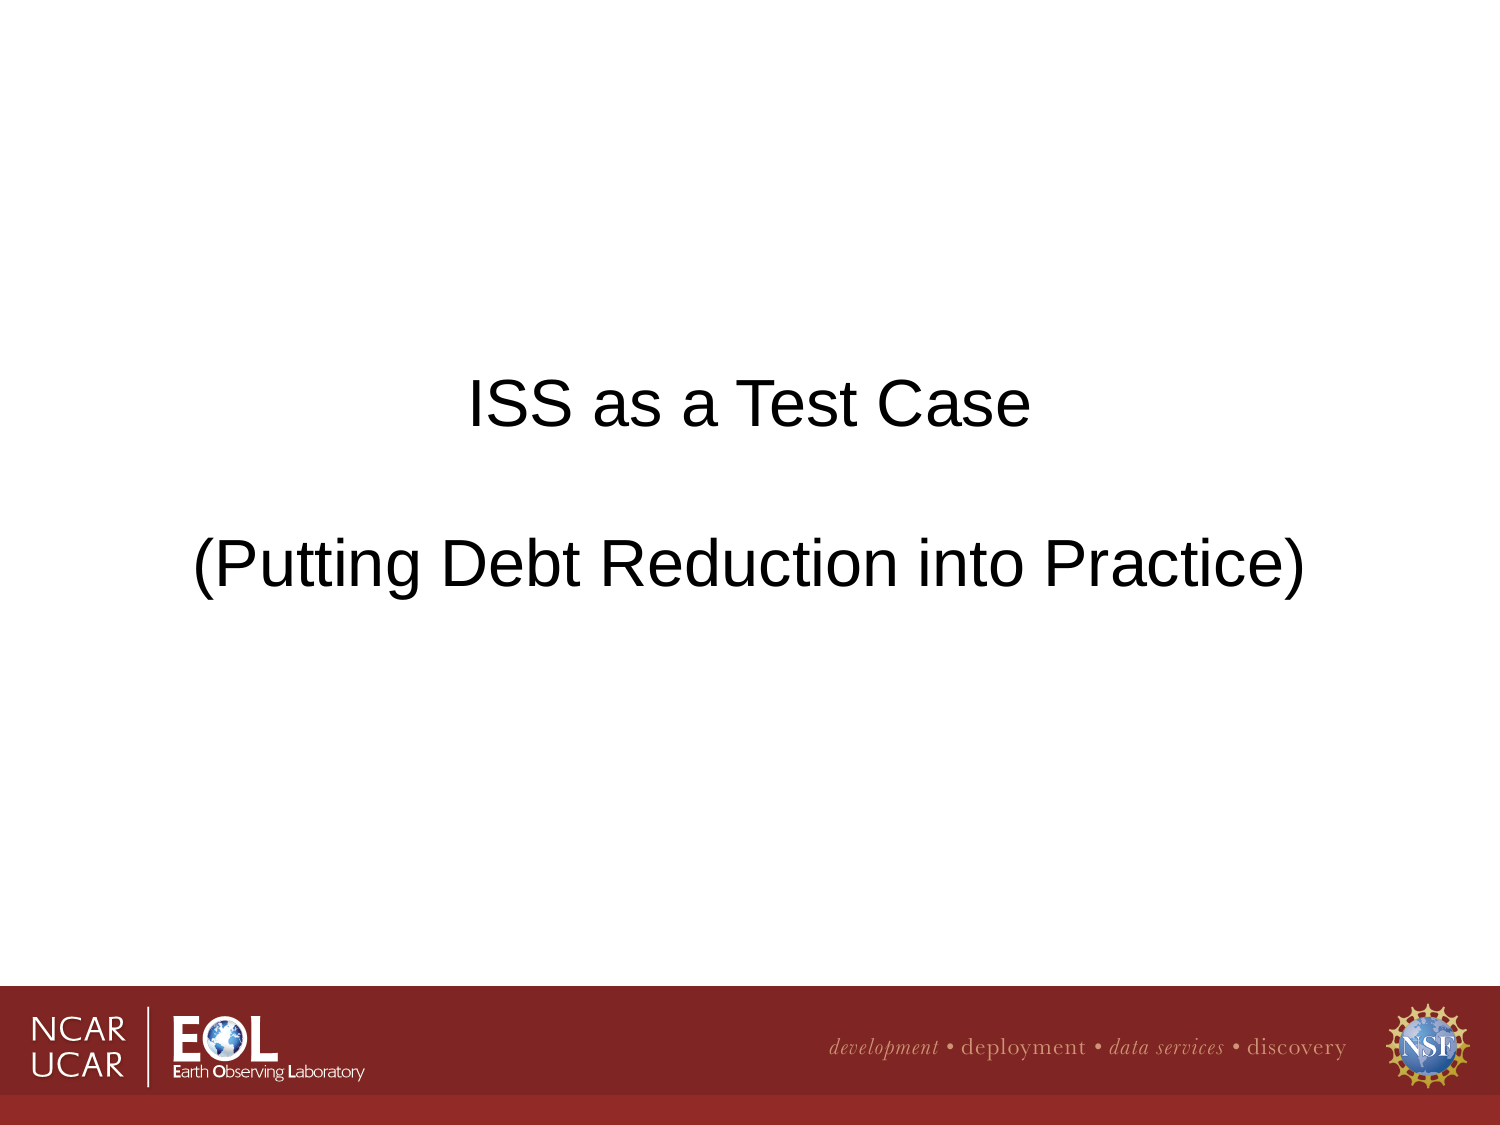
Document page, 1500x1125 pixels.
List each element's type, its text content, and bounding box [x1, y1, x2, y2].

picture [0, 986, 1500, 1125]
text_box ISS as a Test Case (Putting Debt Reduction into Practice) [75, 45, 1425, 914]
